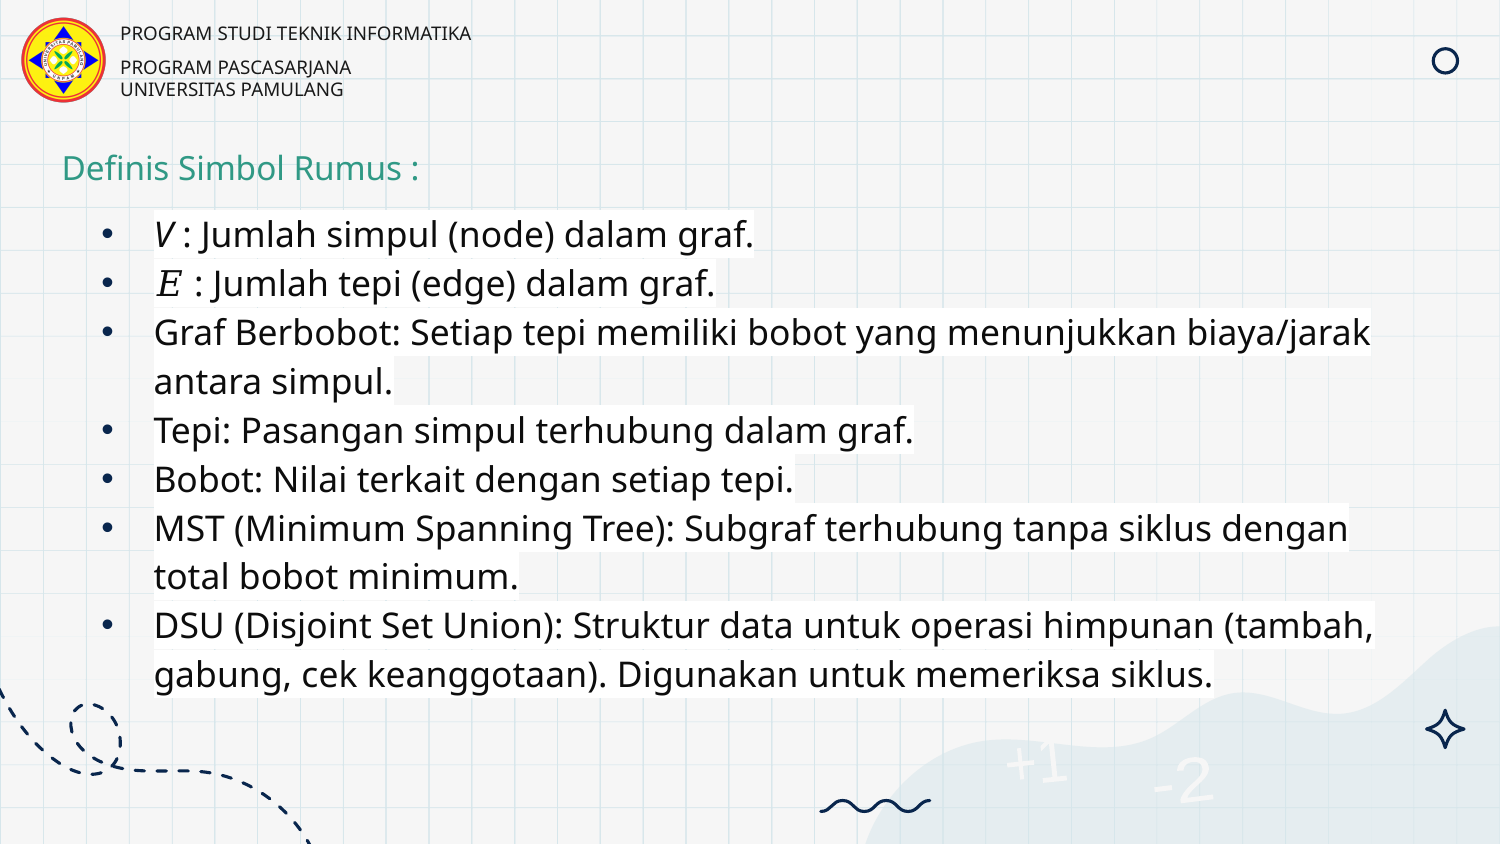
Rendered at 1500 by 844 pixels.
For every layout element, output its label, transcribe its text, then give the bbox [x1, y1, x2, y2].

title Definis Simbol Rumus : [46, 132, 1311, 184]
subtitle V : Jumlah simpul (node) dalam graf. 𝐸 : Jumlah tepi (edge) dalam graf. Graf Berbobot: Setiap tepi memiliki bobot yang menunjukkan biaya/jarak antara simpul. Tepi: Pasangan simpul terhubung dalam graf. Bobot: Nilai terkait dengan setiap tepi. MST (Minimum Spanning Tree): Subgraf terhubung tanpa siklus dengan total bobot minimum. DSU (Disjoint Set Union): Struktur data untuk operasi himpunan (tambah, gabung, cek keanggotaan). Digunakan untuk memeriksa siklus. [63, 190, 1393, 379]
picture [0, 0, 1500, 844]
text_box PROGRAM STUDI TEKNIK INFORMATIKA PROGRAM PASCASARJANA UNIVERSITAS PAMULANG [135, 26, 520, 96]
